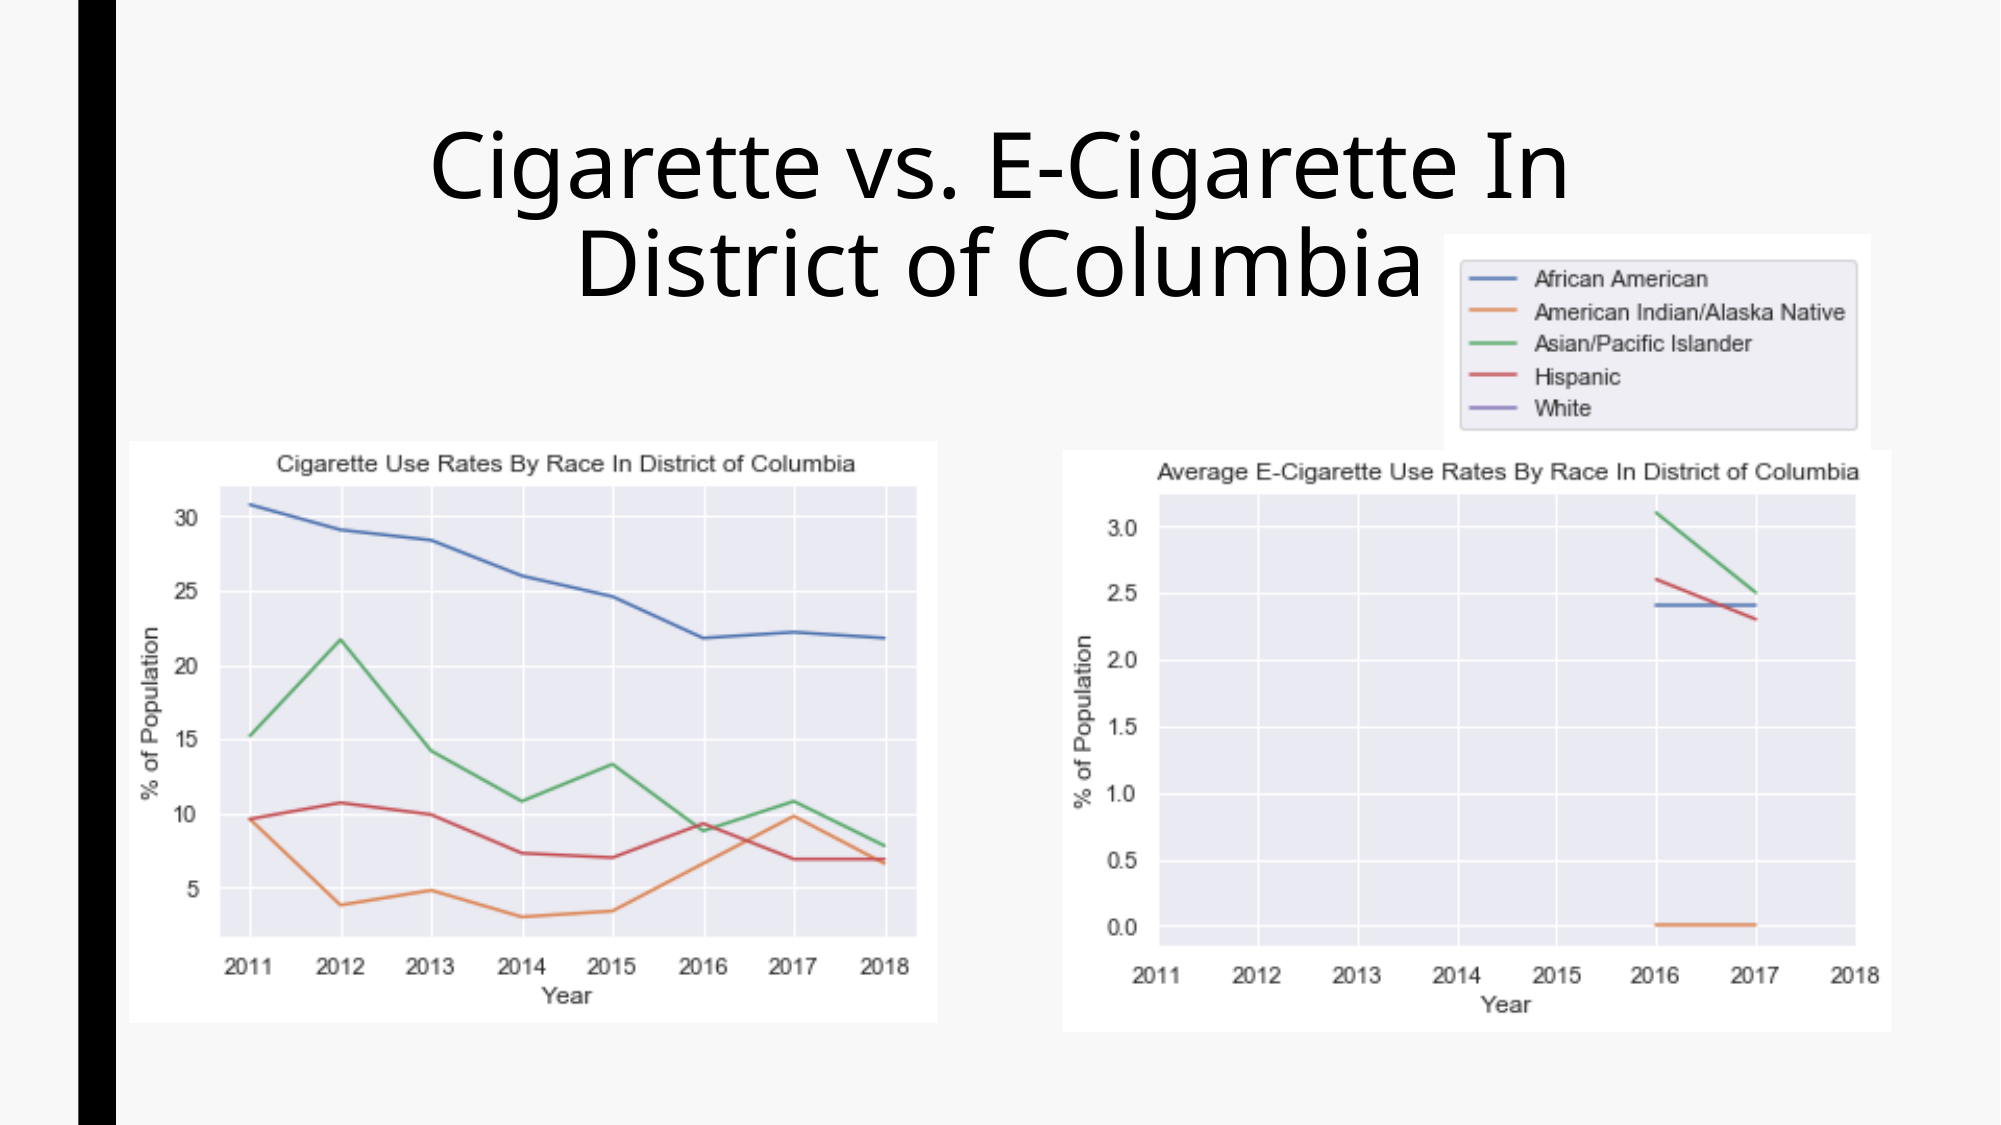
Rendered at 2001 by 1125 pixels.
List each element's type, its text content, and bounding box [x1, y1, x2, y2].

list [129, 441, 938, 1023]
picture [1062, 234, 1892, 1032]
title Cigarette vs. E-Cigarette In District of Columbia [225, 112, 1800, 357]
